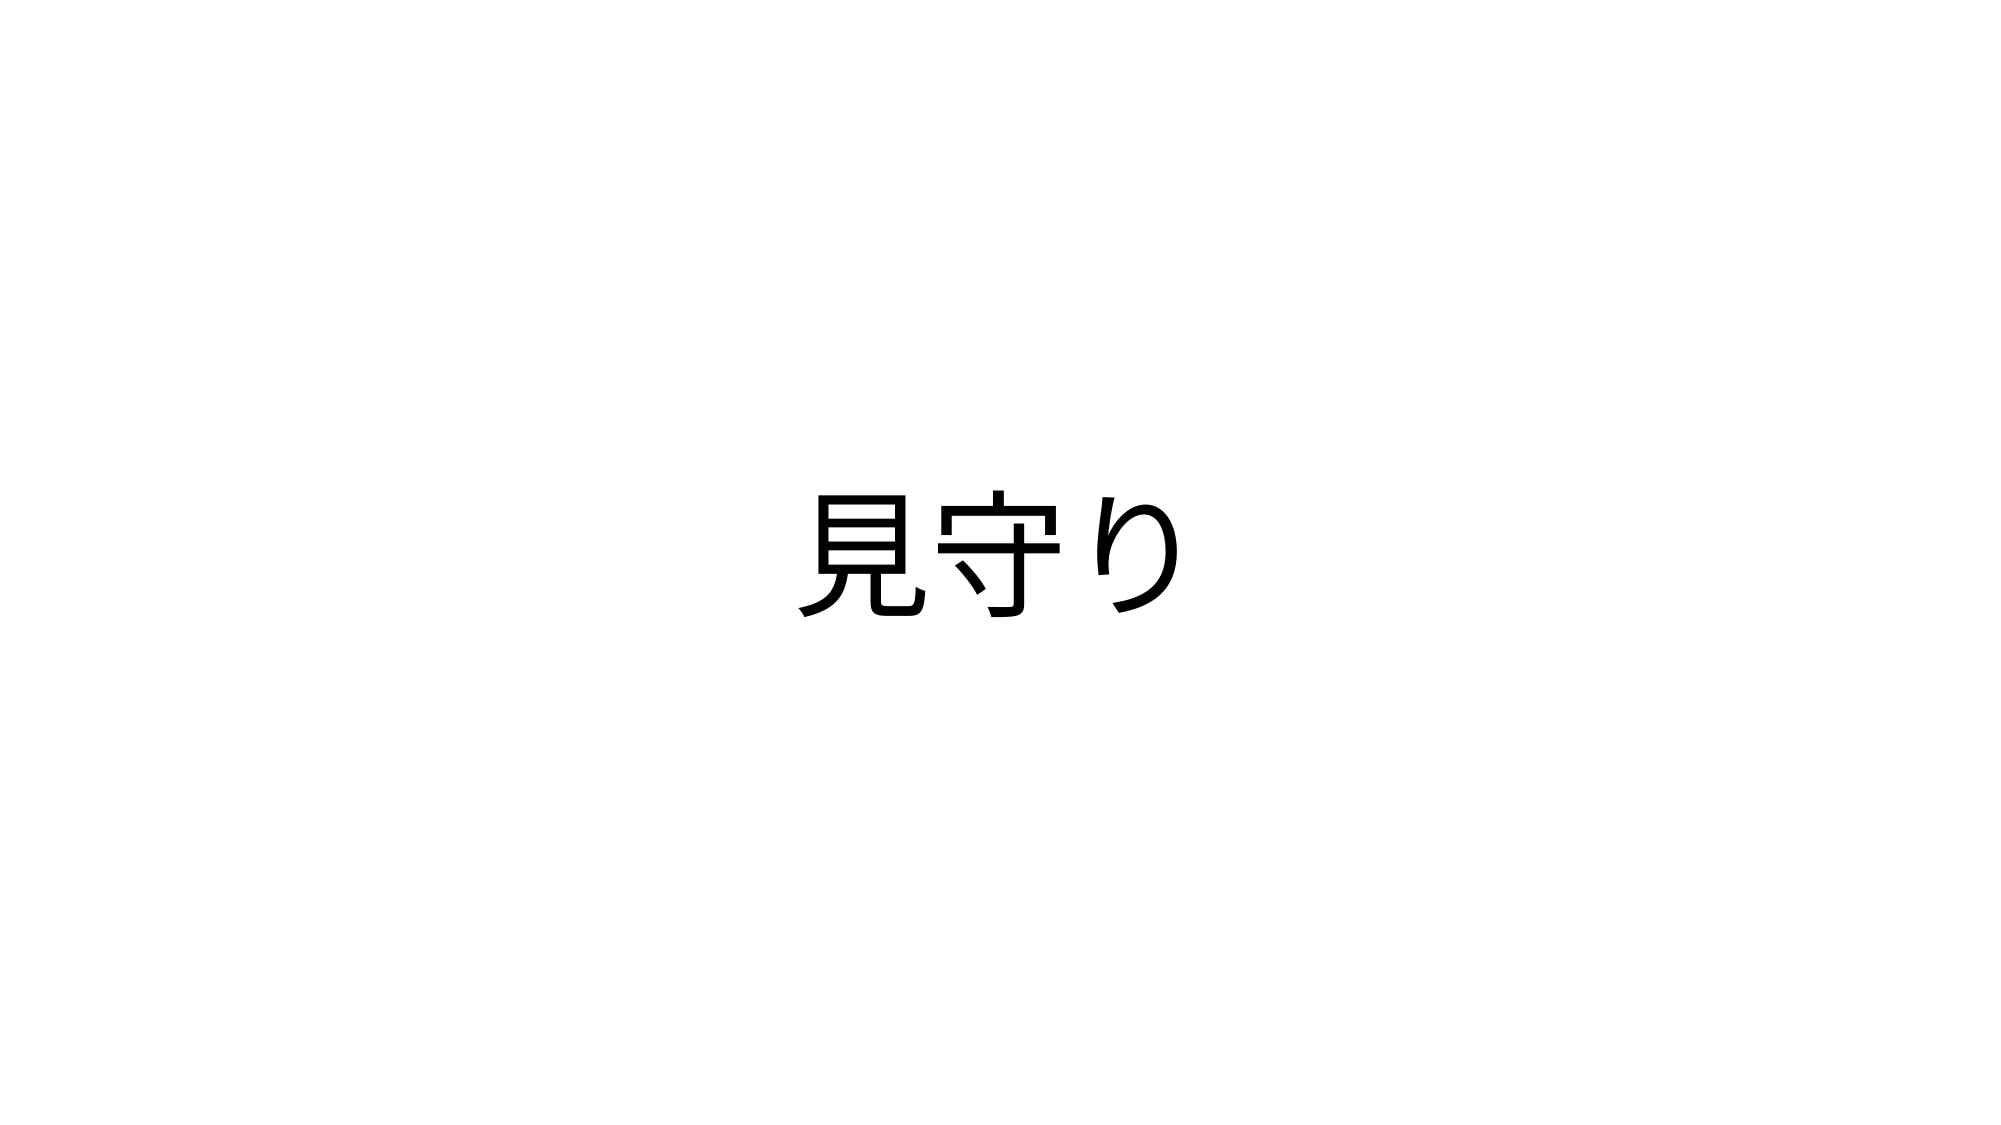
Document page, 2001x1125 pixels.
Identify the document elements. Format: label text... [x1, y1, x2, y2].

title 見守り [137, 453, 1863, 672]
